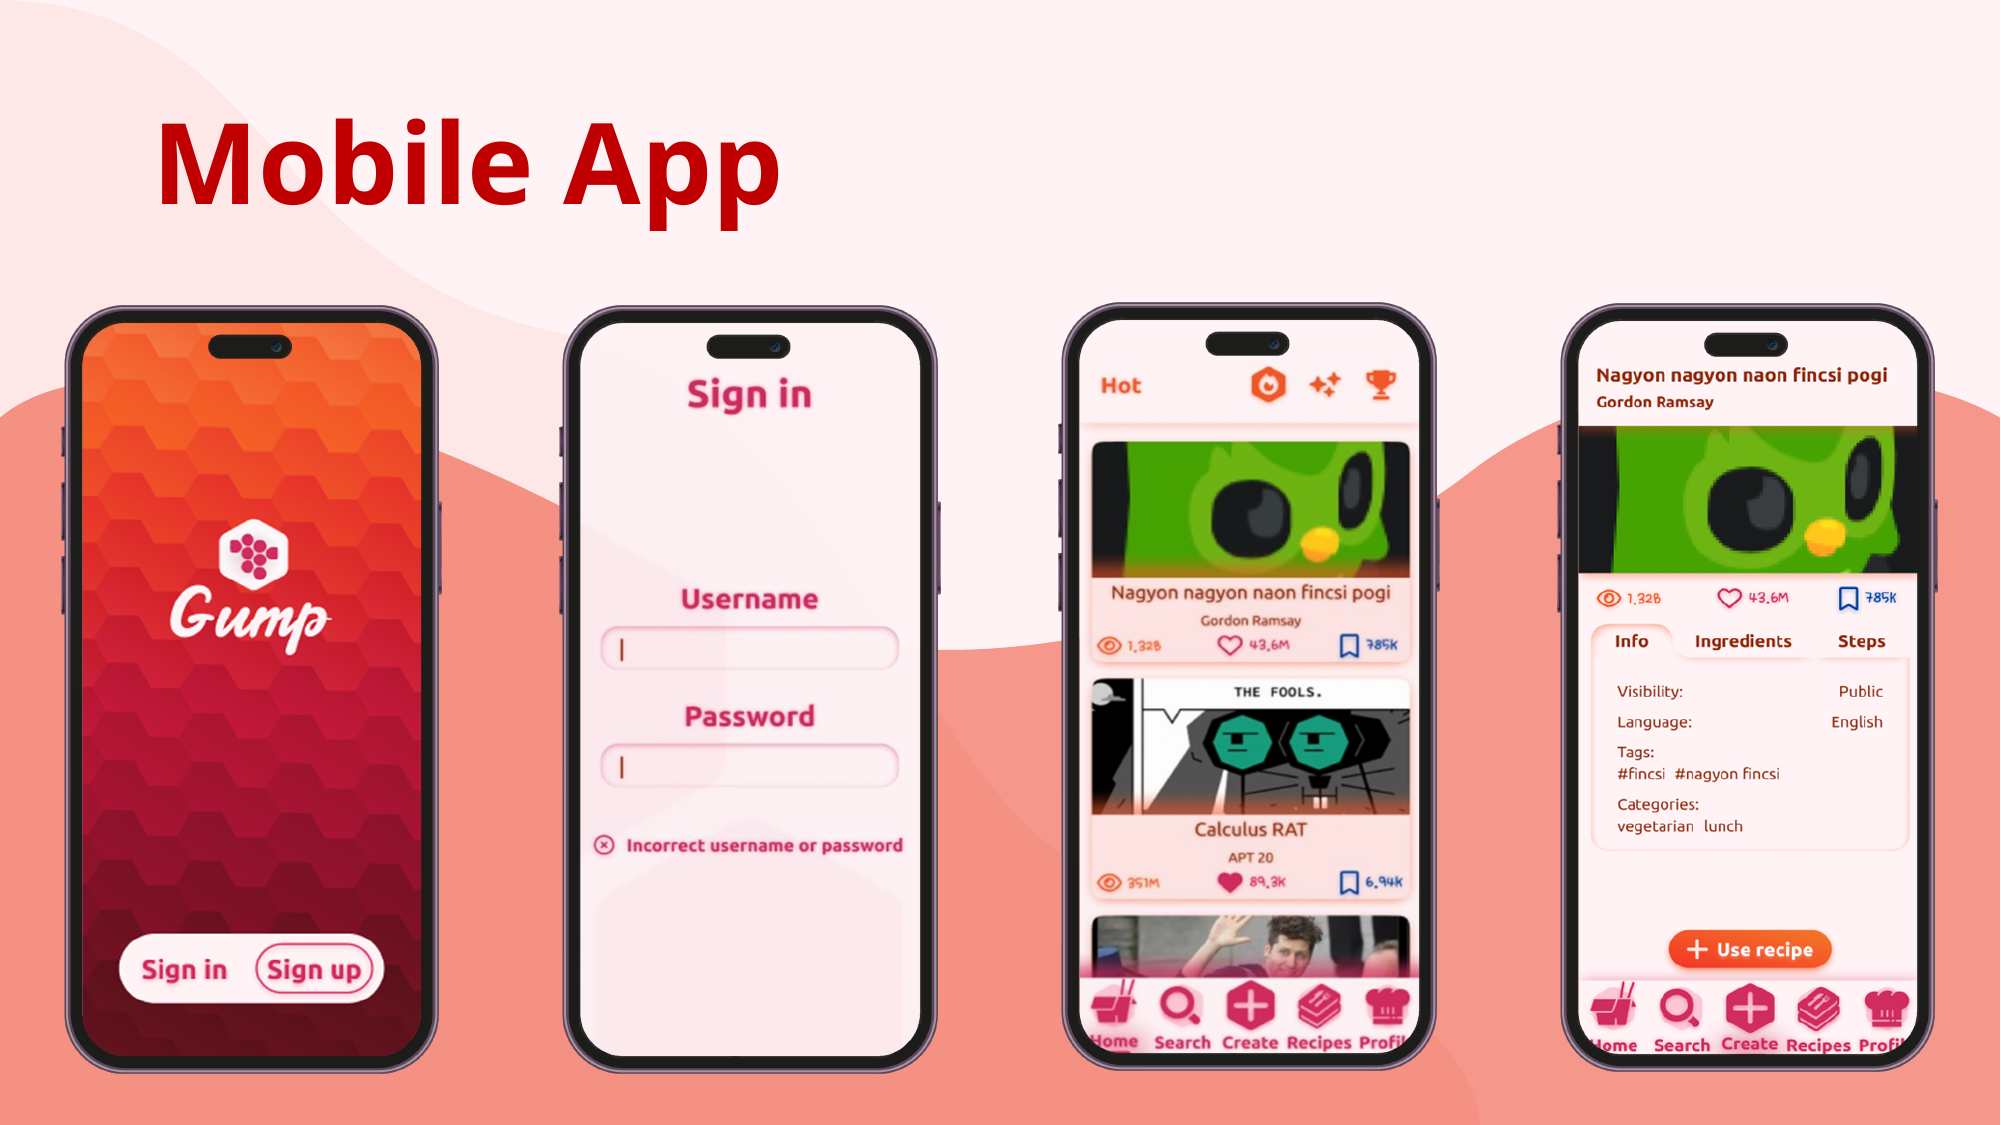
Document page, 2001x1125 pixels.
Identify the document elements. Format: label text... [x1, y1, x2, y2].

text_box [60, 305, 442, 1074]
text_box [1058, 302, 1440, 1071]
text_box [559, 305, 941, 1074]
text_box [1557, 303, 1938, 1072]
text_box [0, 387, 2000, 1125]
title Mobile App [137, 59, 1863, 278]
